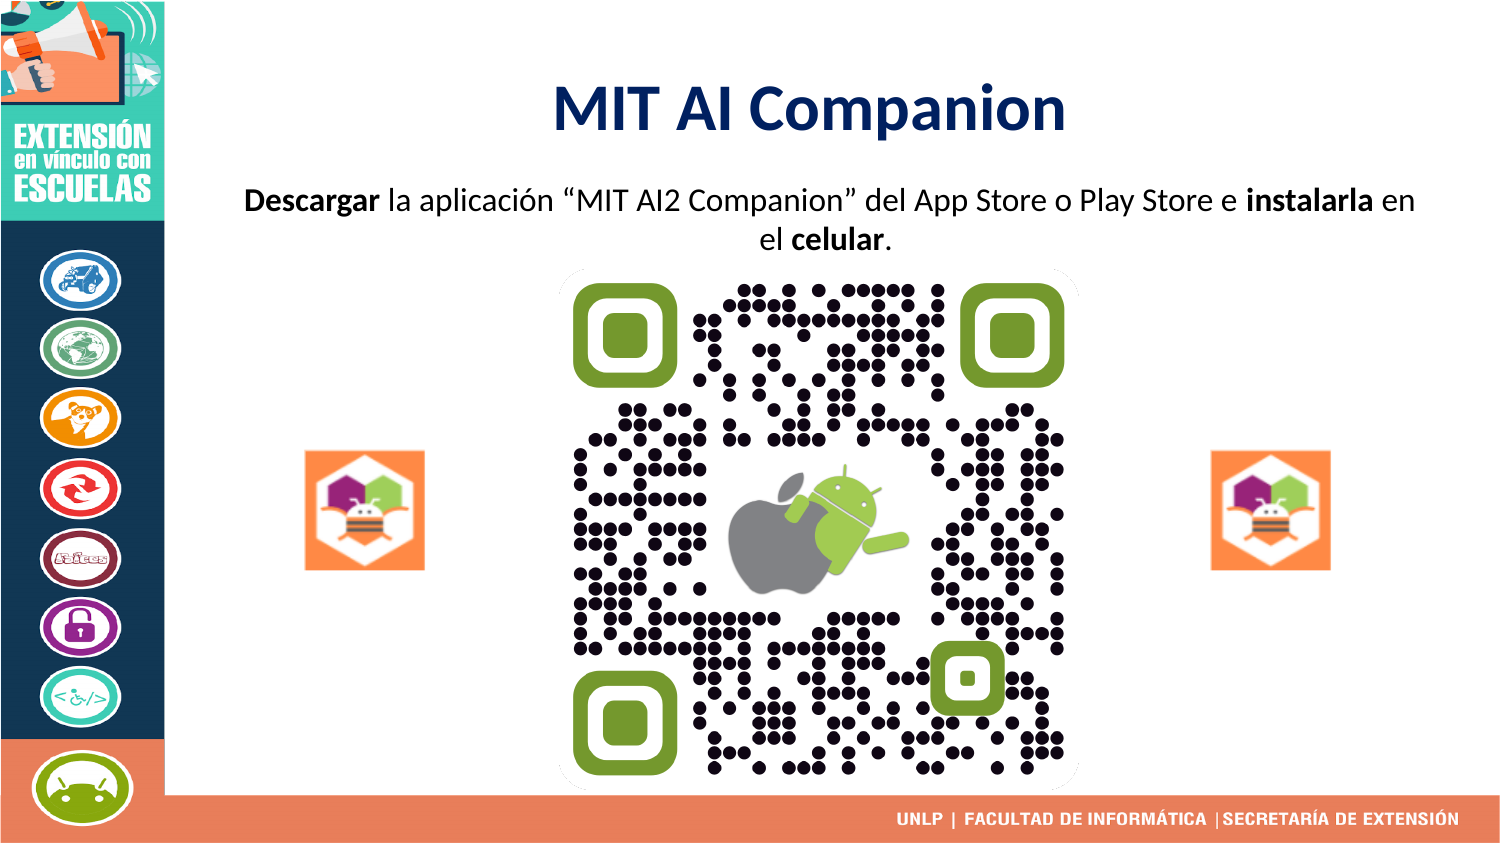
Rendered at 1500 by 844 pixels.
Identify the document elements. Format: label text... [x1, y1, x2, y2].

title MIT AI Companion [194, 33, 1425, 175]
list Descargar la aplicación “MIT AI2 Companion” del App Store o Play Store e instalarla en el celular. [203, 162, 1434, 720]
picture [0, 1, 1500, 843]
